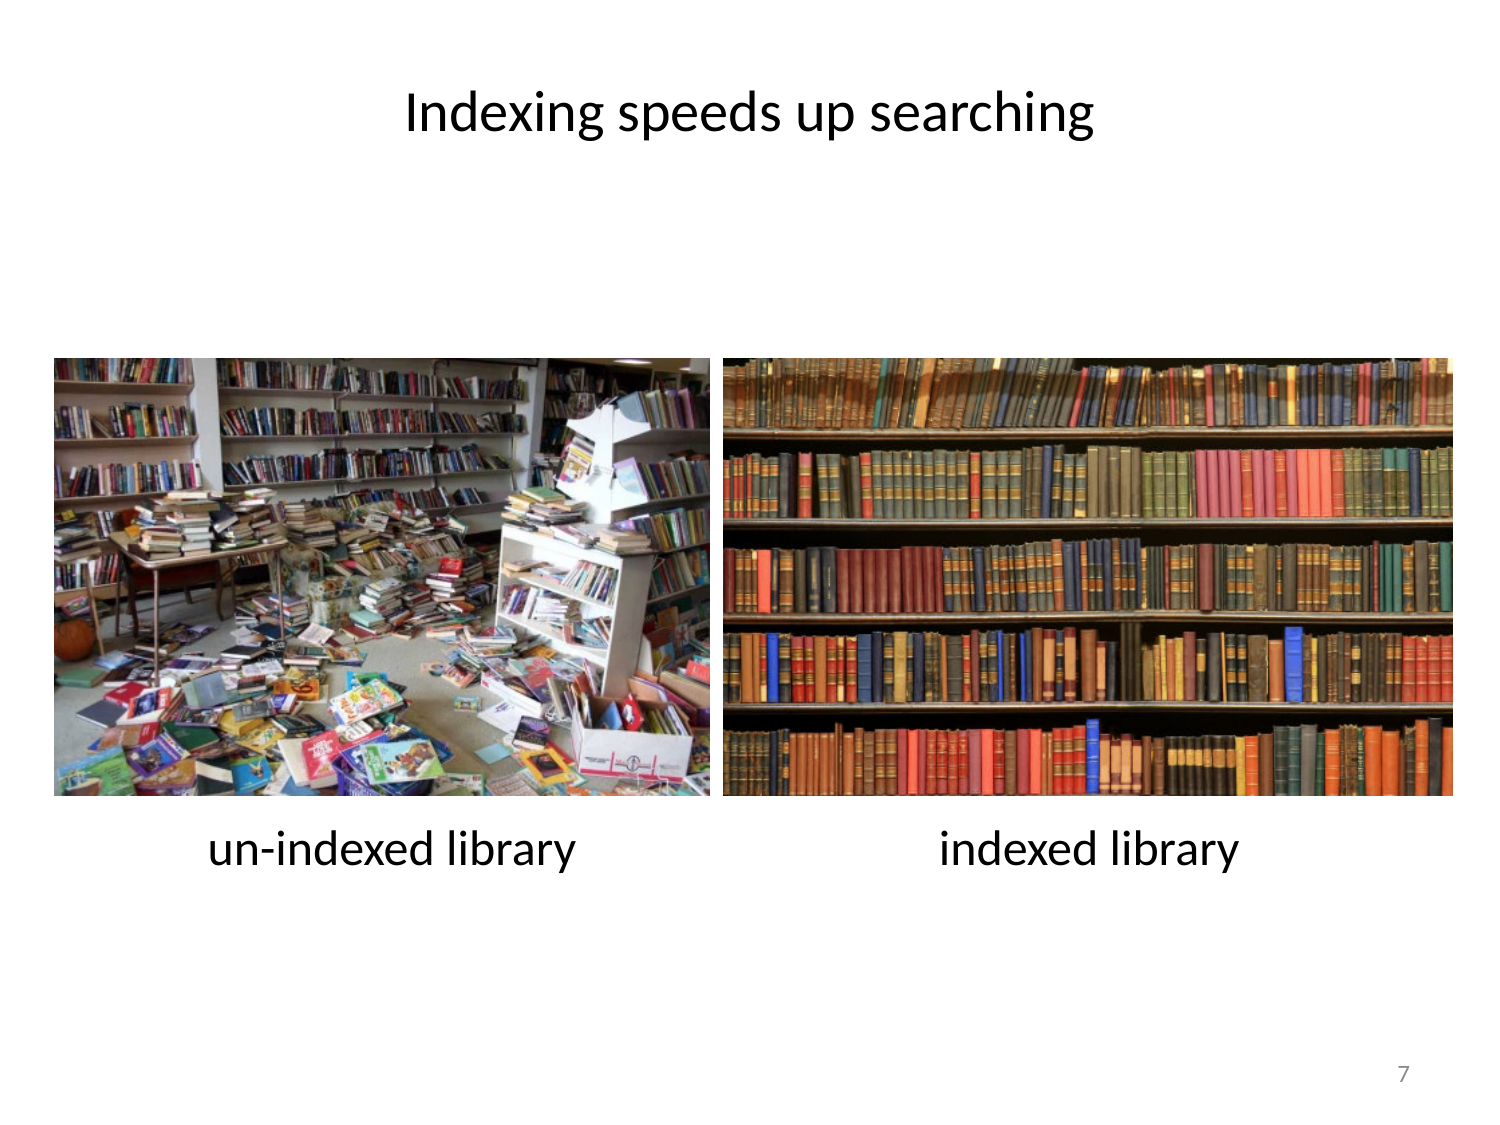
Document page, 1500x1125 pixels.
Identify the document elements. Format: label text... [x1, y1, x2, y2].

text_box indexed library [924, 808, 1255, 883]
picture [723, 358, 1453, 796]
picture [53, 358, 710, 796]
text_box un-indexed library [192, 808, 592, 883]
title Indexing speeds up searching [75, 45, 1425, 172]
slide_number 7 [1074, 1042, 1425, 1103]
